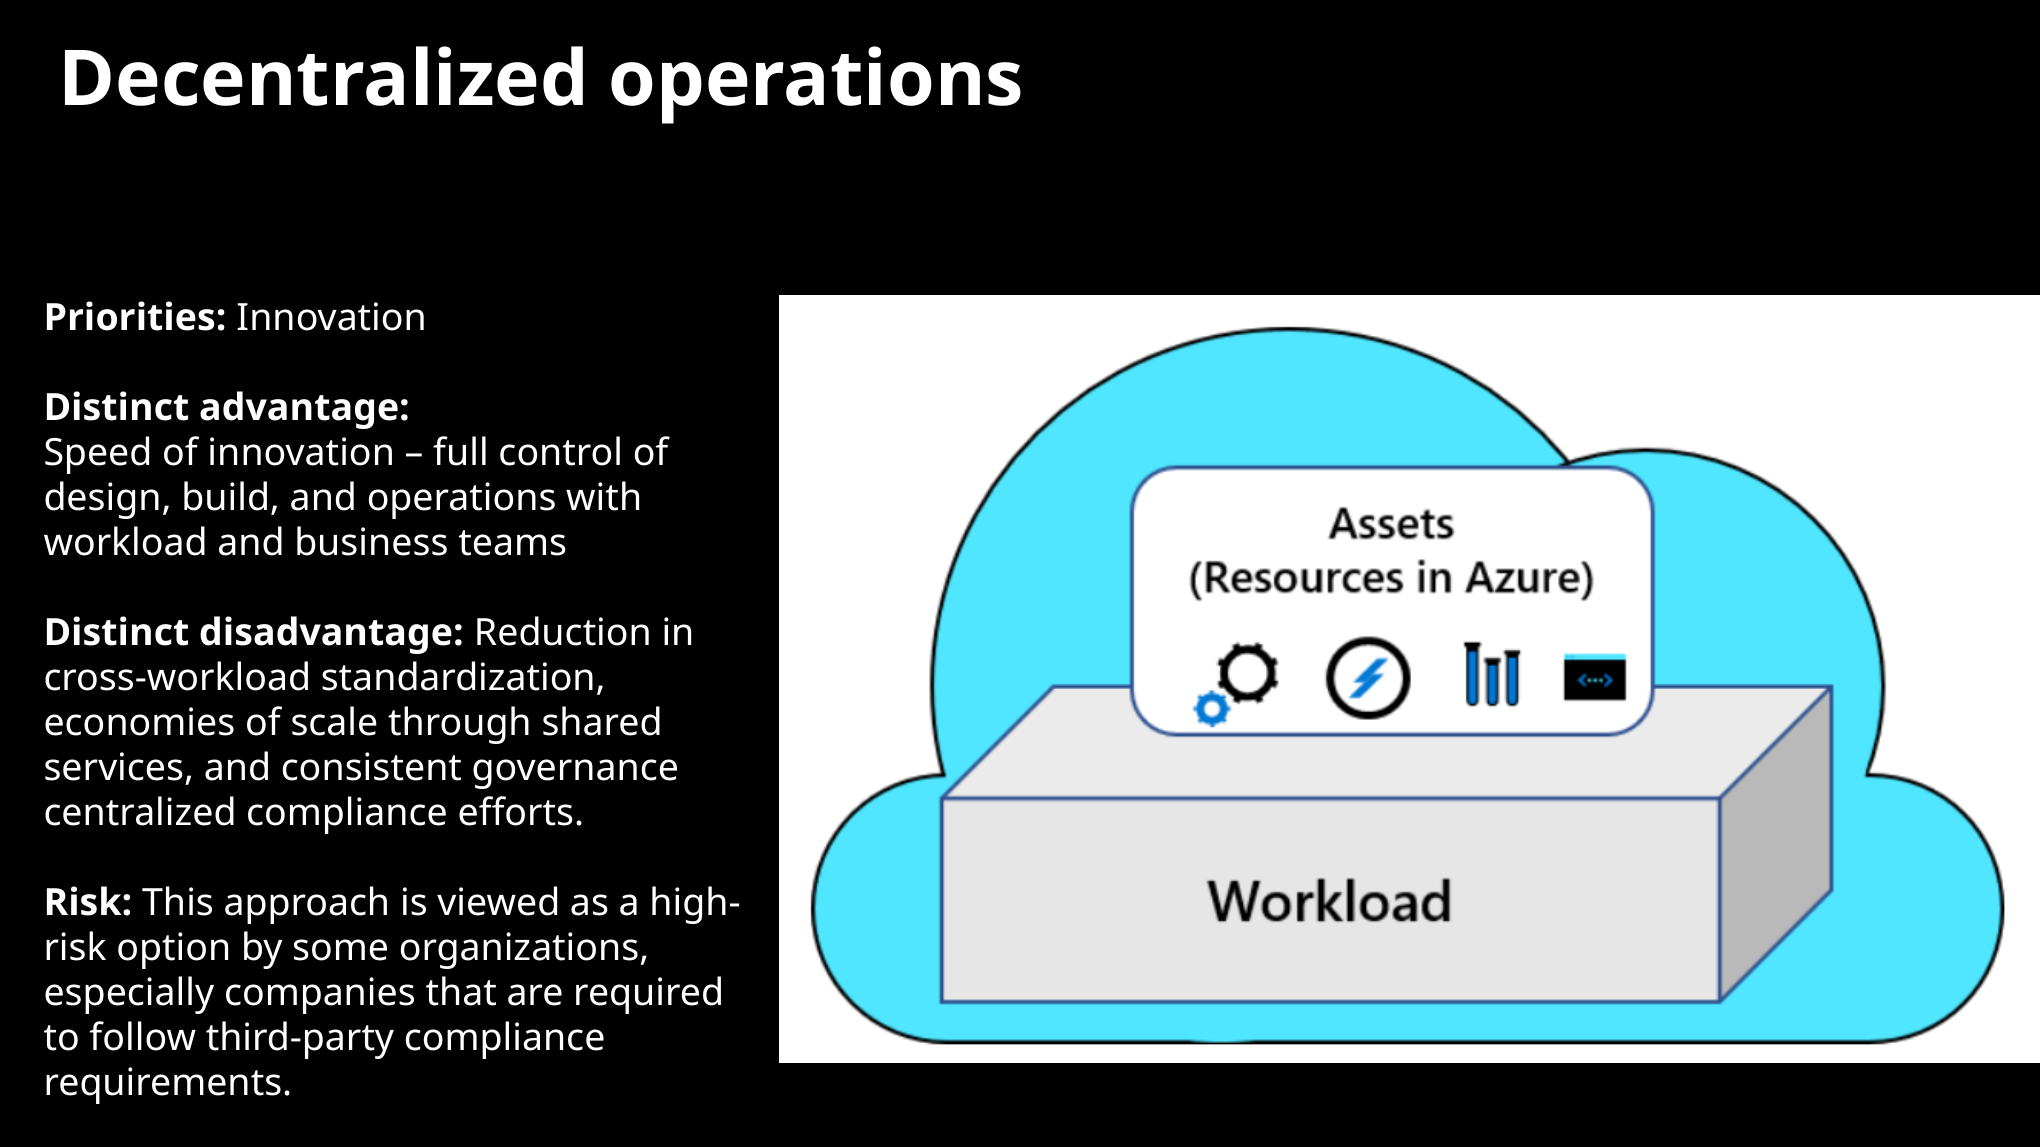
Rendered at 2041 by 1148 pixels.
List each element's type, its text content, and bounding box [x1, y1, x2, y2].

picture [779, 295, 2041, 1063]
text_box Decentralized operations [43, 18, 1342, 144]
text_box Priorities: Innovation Distinct advantage: Speed of innovation – full control of design, build, and operations with workload and business teams Distinct disadvantage: Reduction in cross-workload standardization, economies of scale through shared services, and consistent governance centralized compliance efforts. Risk: This approach is viewed as a high-risk option by some organizations, especially companies that are required to follow third-party compliance requirements. [28, 285, 771, 1110]
